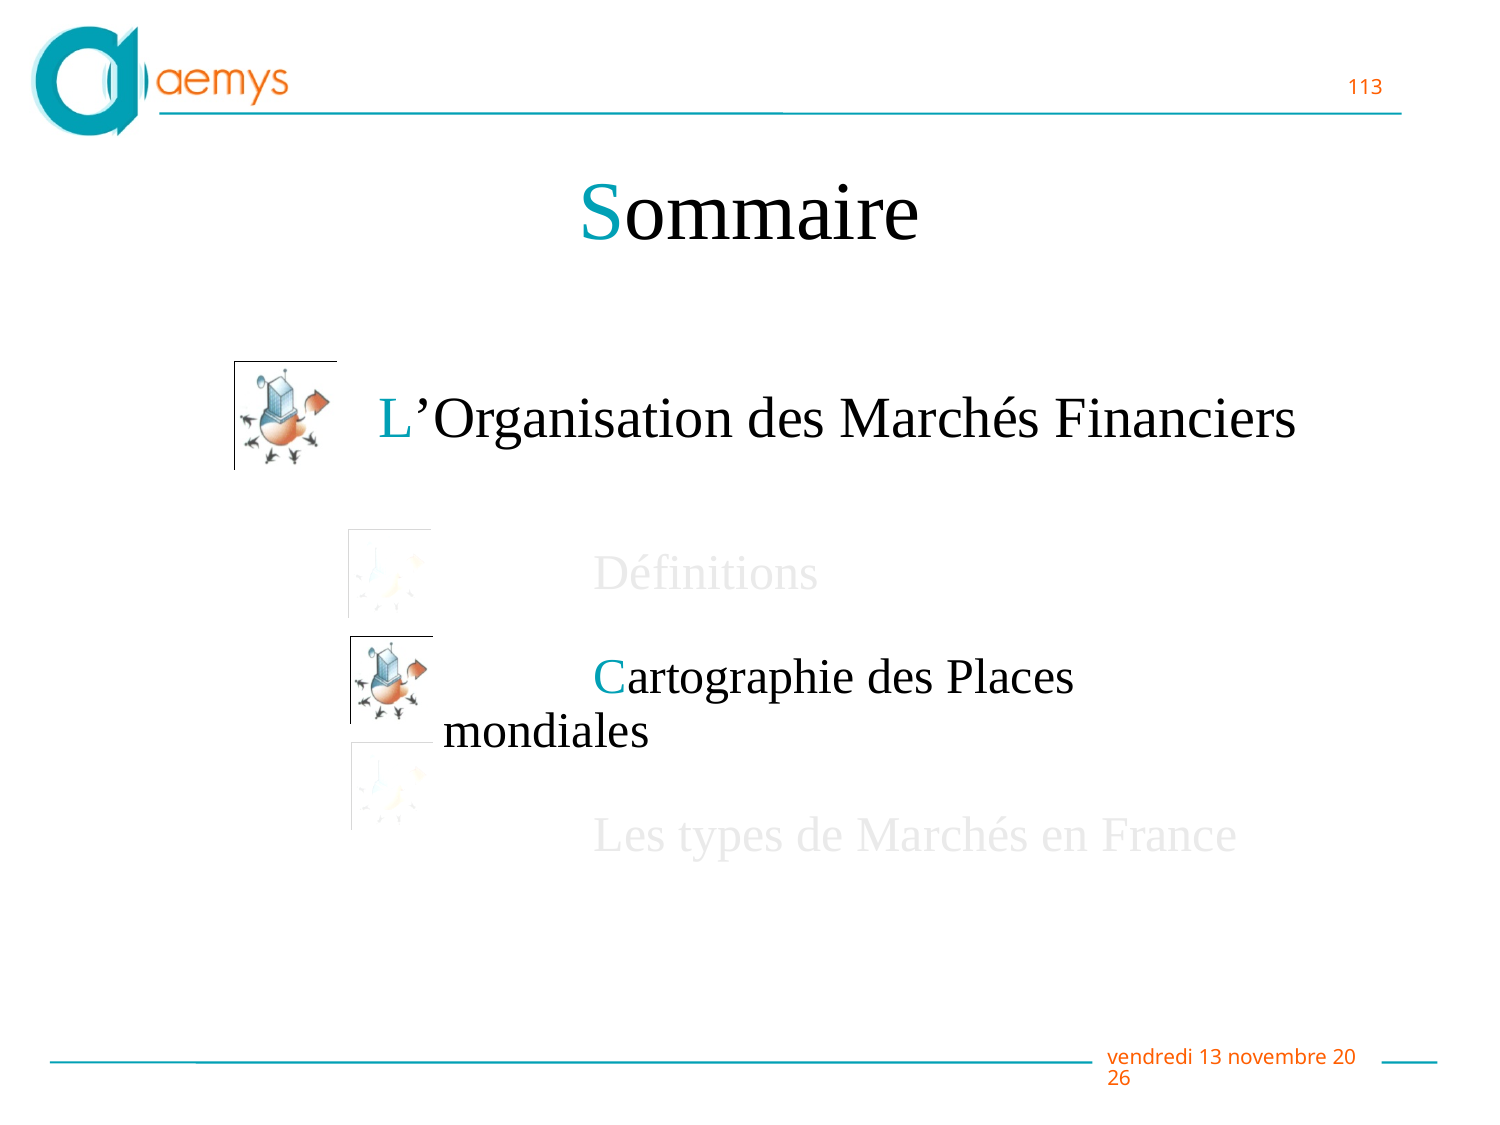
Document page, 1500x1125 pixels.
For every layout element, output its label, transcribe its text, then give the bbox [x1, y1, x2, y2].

text_box L’Organisation des Marchés Financiers [341, 385, 1318, 468]
picture [350, 742, 434, 831]
picture [348, 529, 432, 618]
list Définitions Cartographie des Places mondiales Les types de Marchés en France [295, 538, 1259, 859]
picture [234, 361, 337, 470]
picture [350, 635, 433, 724]
picture [29, 24, 290, 138]
text_box Sommaire [112, 112, 1388, 300]
